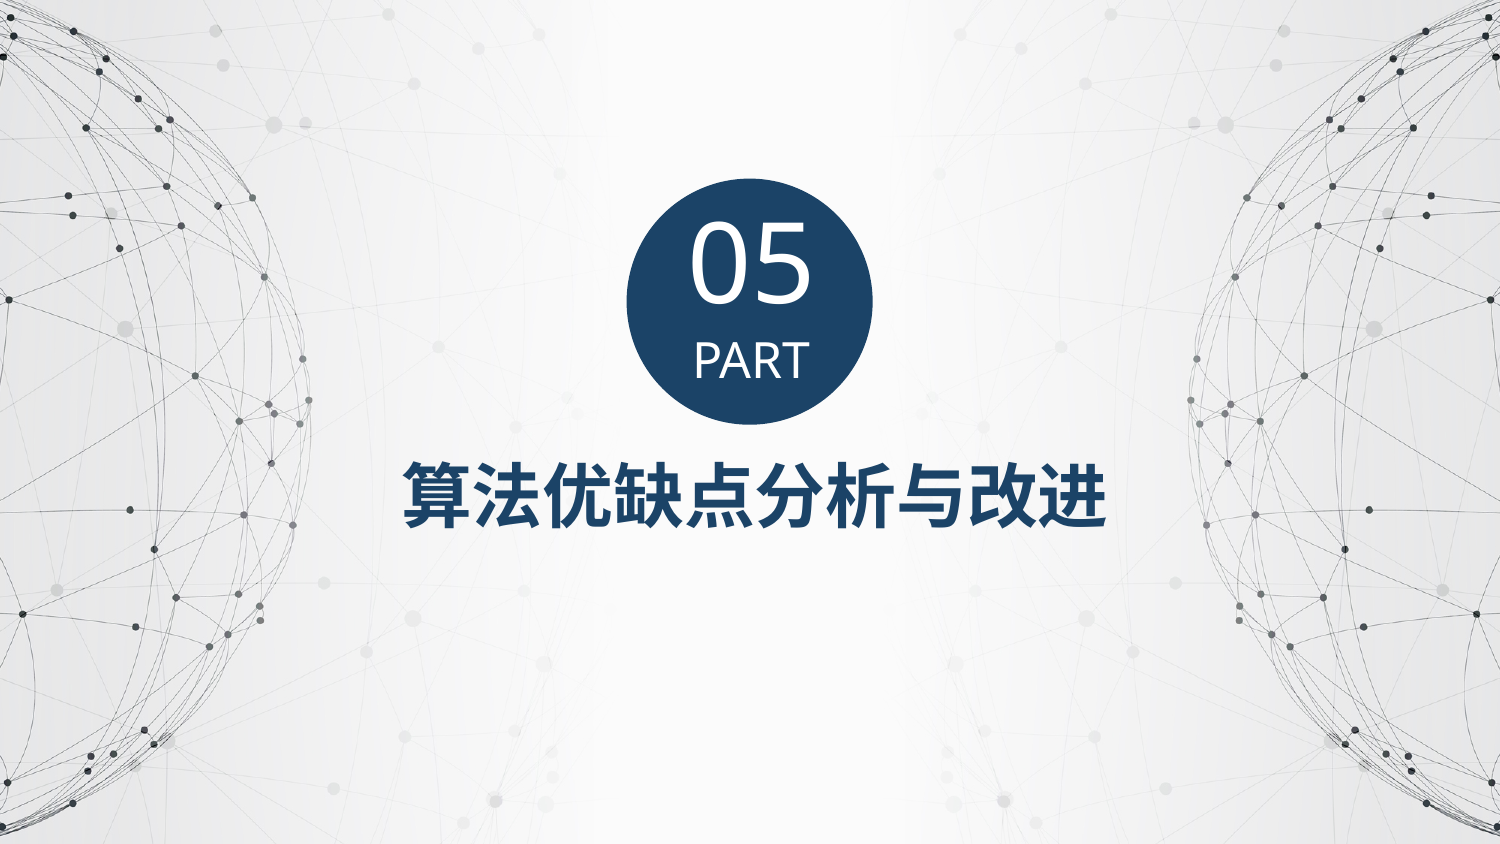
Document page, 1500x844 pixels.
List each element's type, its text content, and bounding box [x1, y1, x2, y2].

text_box 算法优缺点分析与改进 [375, 445, 1135, 542]
text_box 05 PART [609, 258, 894, 395]
text_box [667, 395, 832, 426]
picture [0, 0, 1500, 844]
text_box [633, 177, 866, 258]
